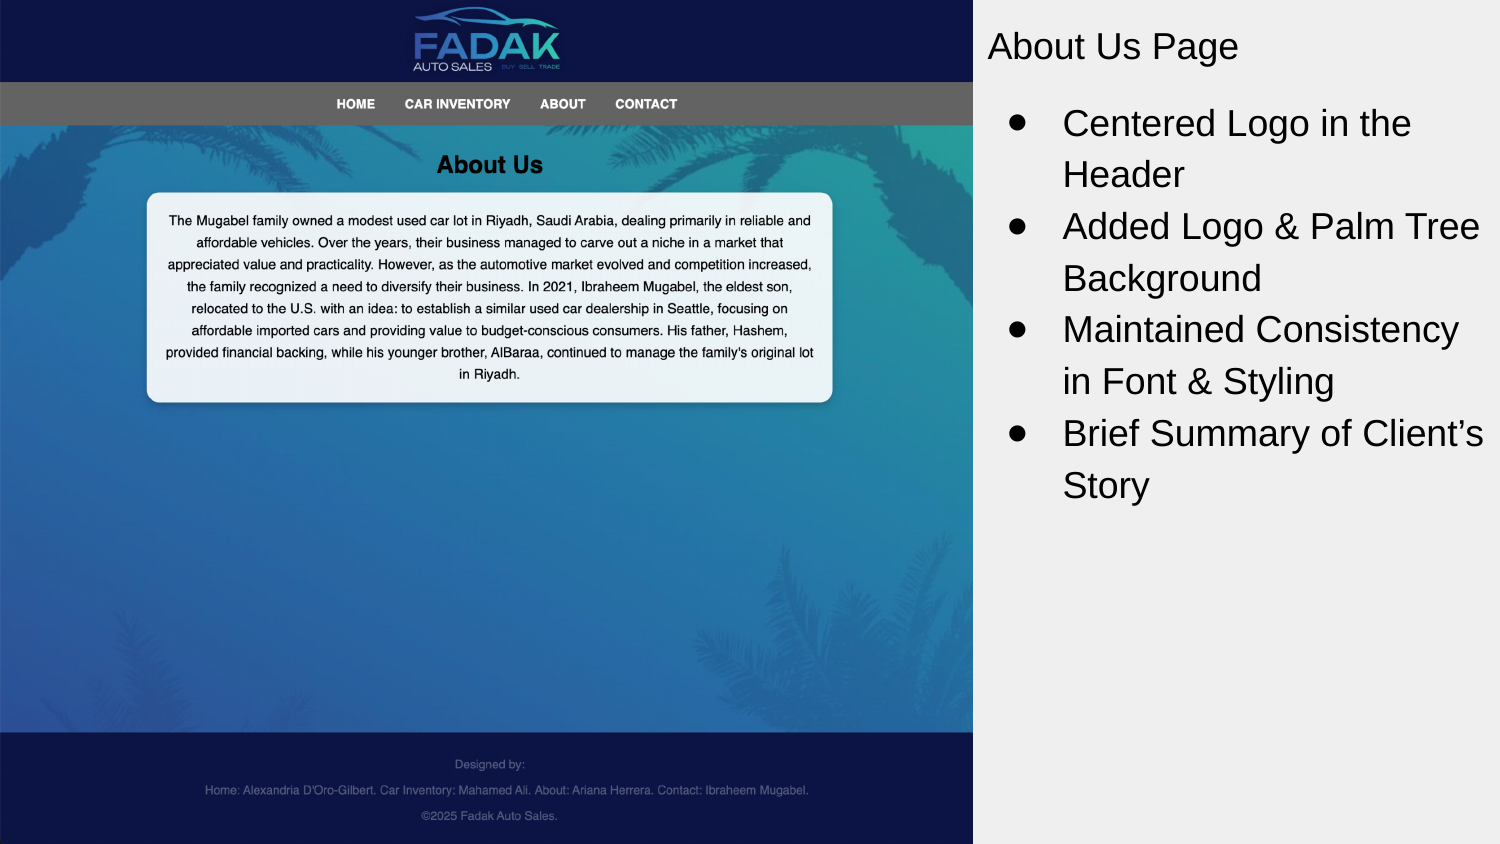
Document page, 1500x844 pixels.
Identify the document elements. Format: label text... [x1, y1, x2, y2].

picture [0, 0, 973, 844]
list About Us Page Centered Logo in the Header Added Logo & Palm Tree Background Maintained Consistency in Font & Styling Brief Summary of Client’s Story [974, 0, 1500, 844]
